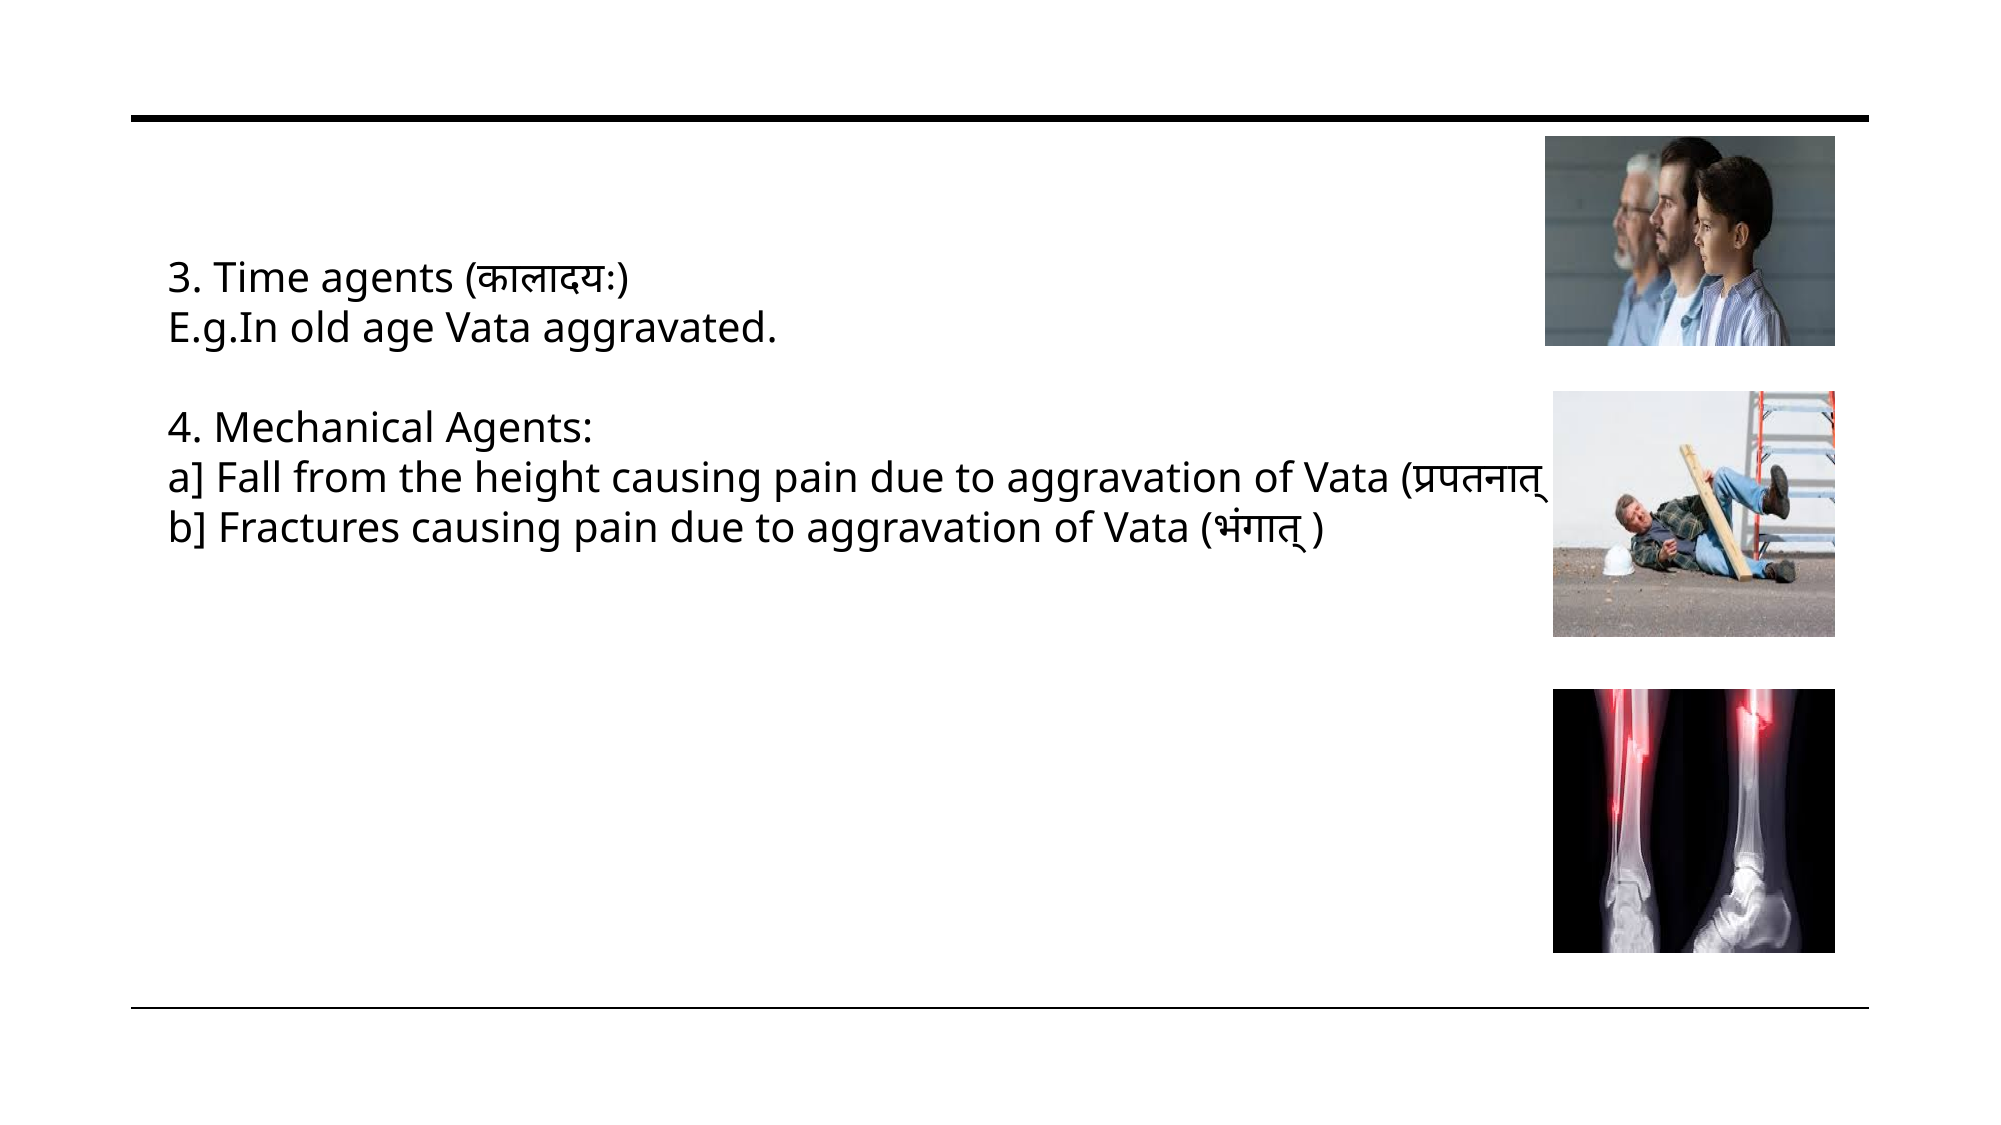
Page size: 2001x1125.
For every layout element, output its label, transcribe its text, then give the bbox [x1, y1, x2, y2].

picture [1553, 391, 1835, 637]
picture [1553, 689, 1835, 953]
picture [1545, 136, 1835, 346]
text_box 3. Time agents (कालादयः) E.g.In old age Vata aggravated. 4. Mechanical Agents: a] Fall from the height causing pain due to aggravation of Vata (प्रपतनात् ), b] Fractures causing pain due to aggravation of Vata (भंगात् ) [153, 243, 1799, 559]
